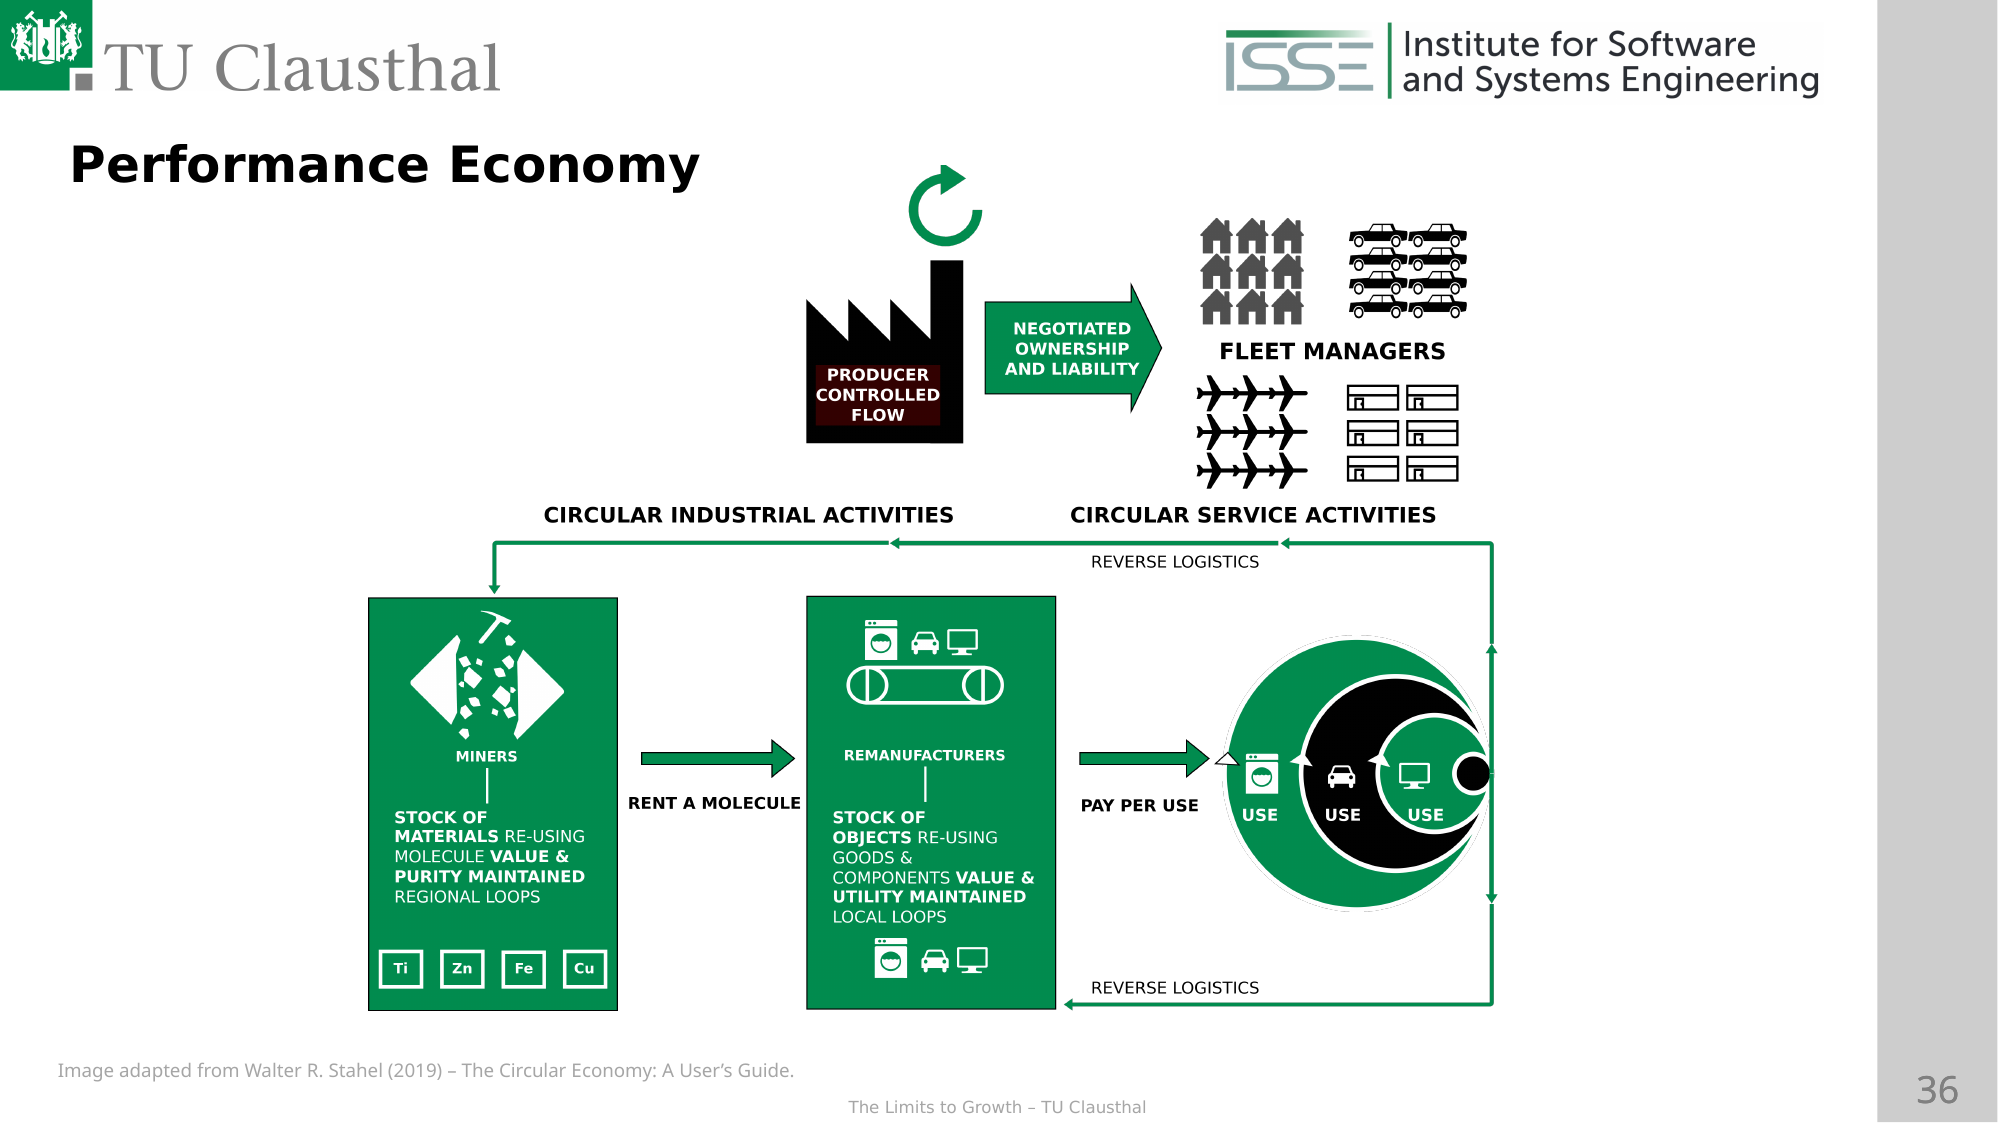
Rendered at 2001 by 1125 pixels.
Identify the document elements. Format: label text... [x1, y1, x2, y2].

text_box Image adapted from Walter R. Stahel (2019) – The Circular Economy: A User’s Guide. [43, 1051, 1104, 1089]
text_box Performance Economy [55, 125, 1817, 206]
picture [1218, 22, 1824, 105]
picture [0, 0, 500, 91]
picture [368, 165, 1499, 1011]
